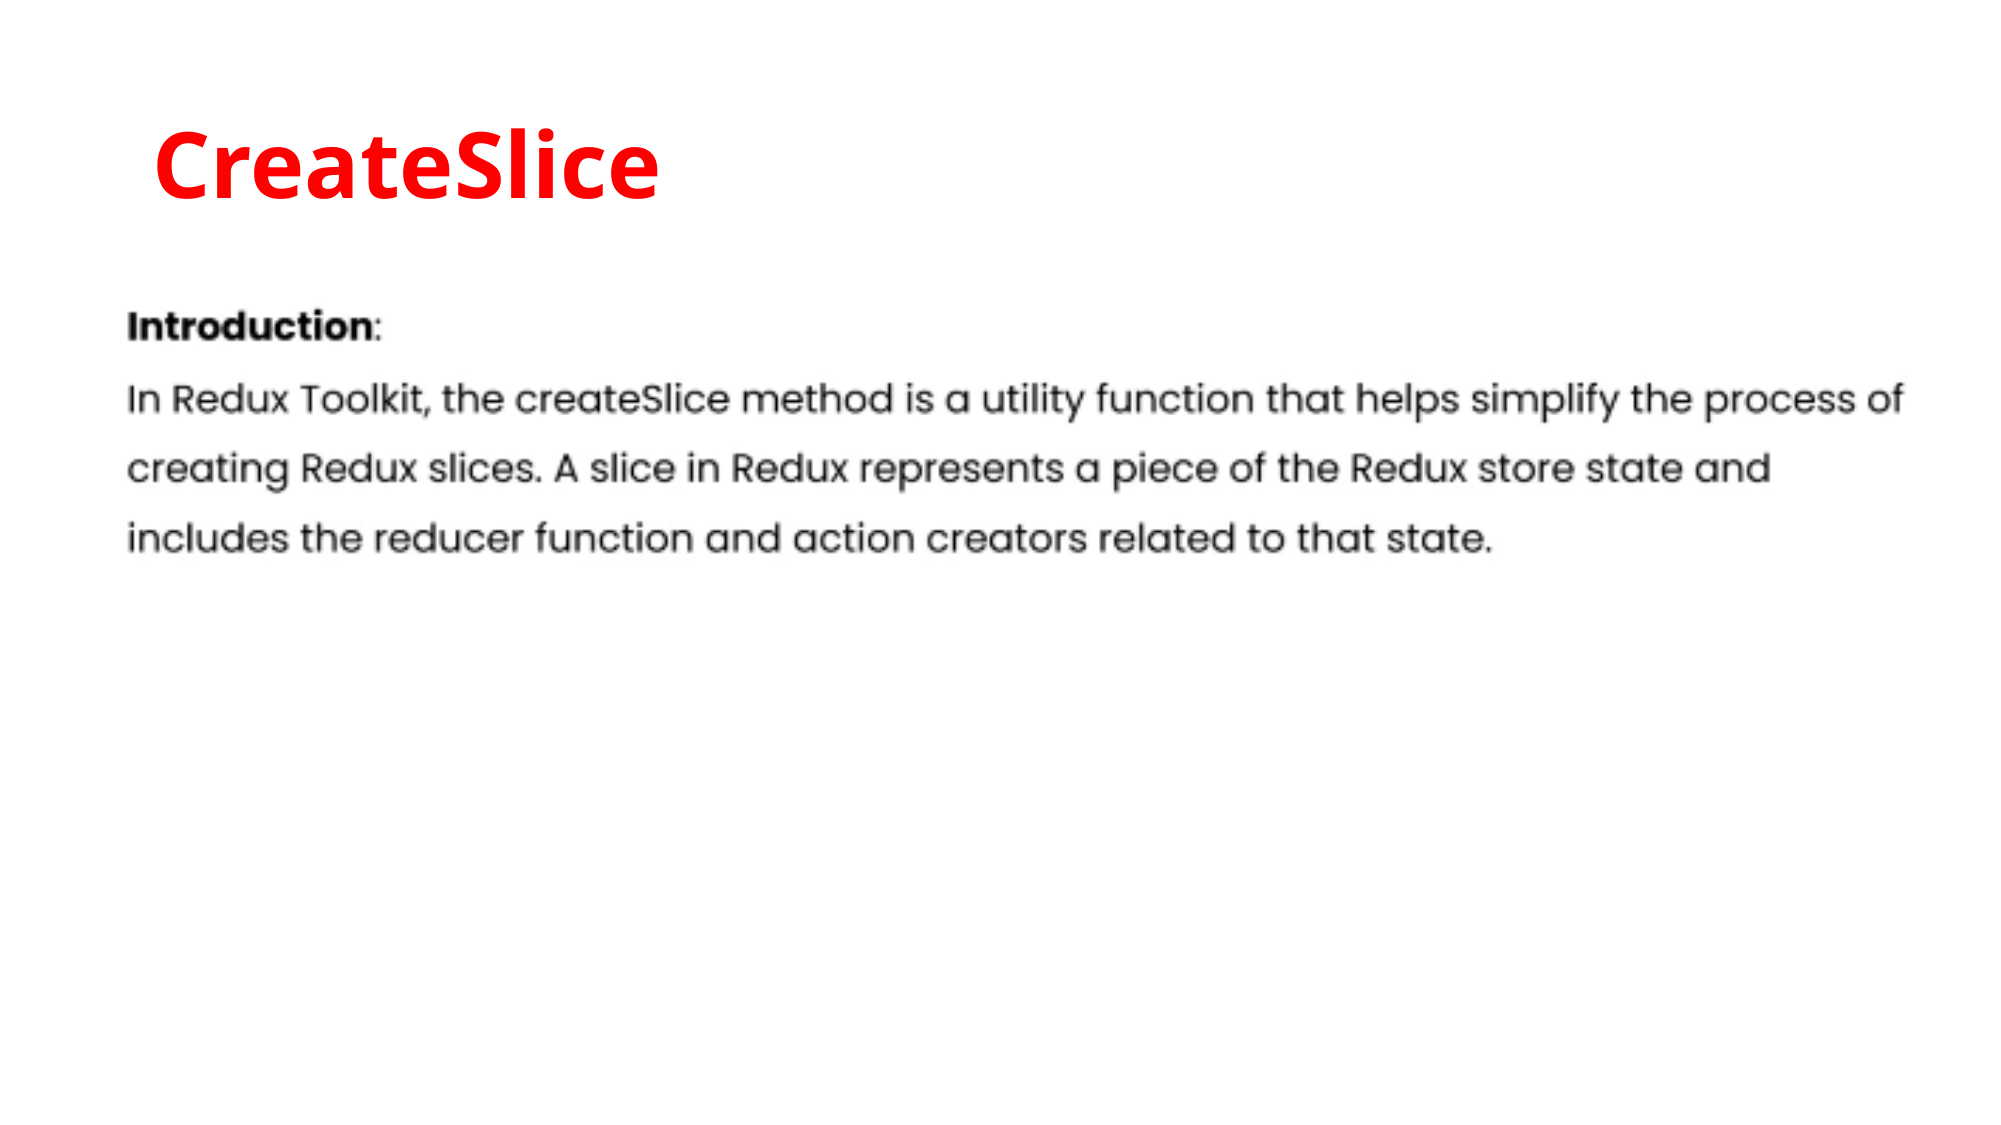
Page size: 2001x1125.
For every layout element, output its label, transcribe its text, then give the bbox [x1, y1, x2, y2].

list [98, 299, 1971, 630]
title CreateSlice [137, 59, 1863, 278]
